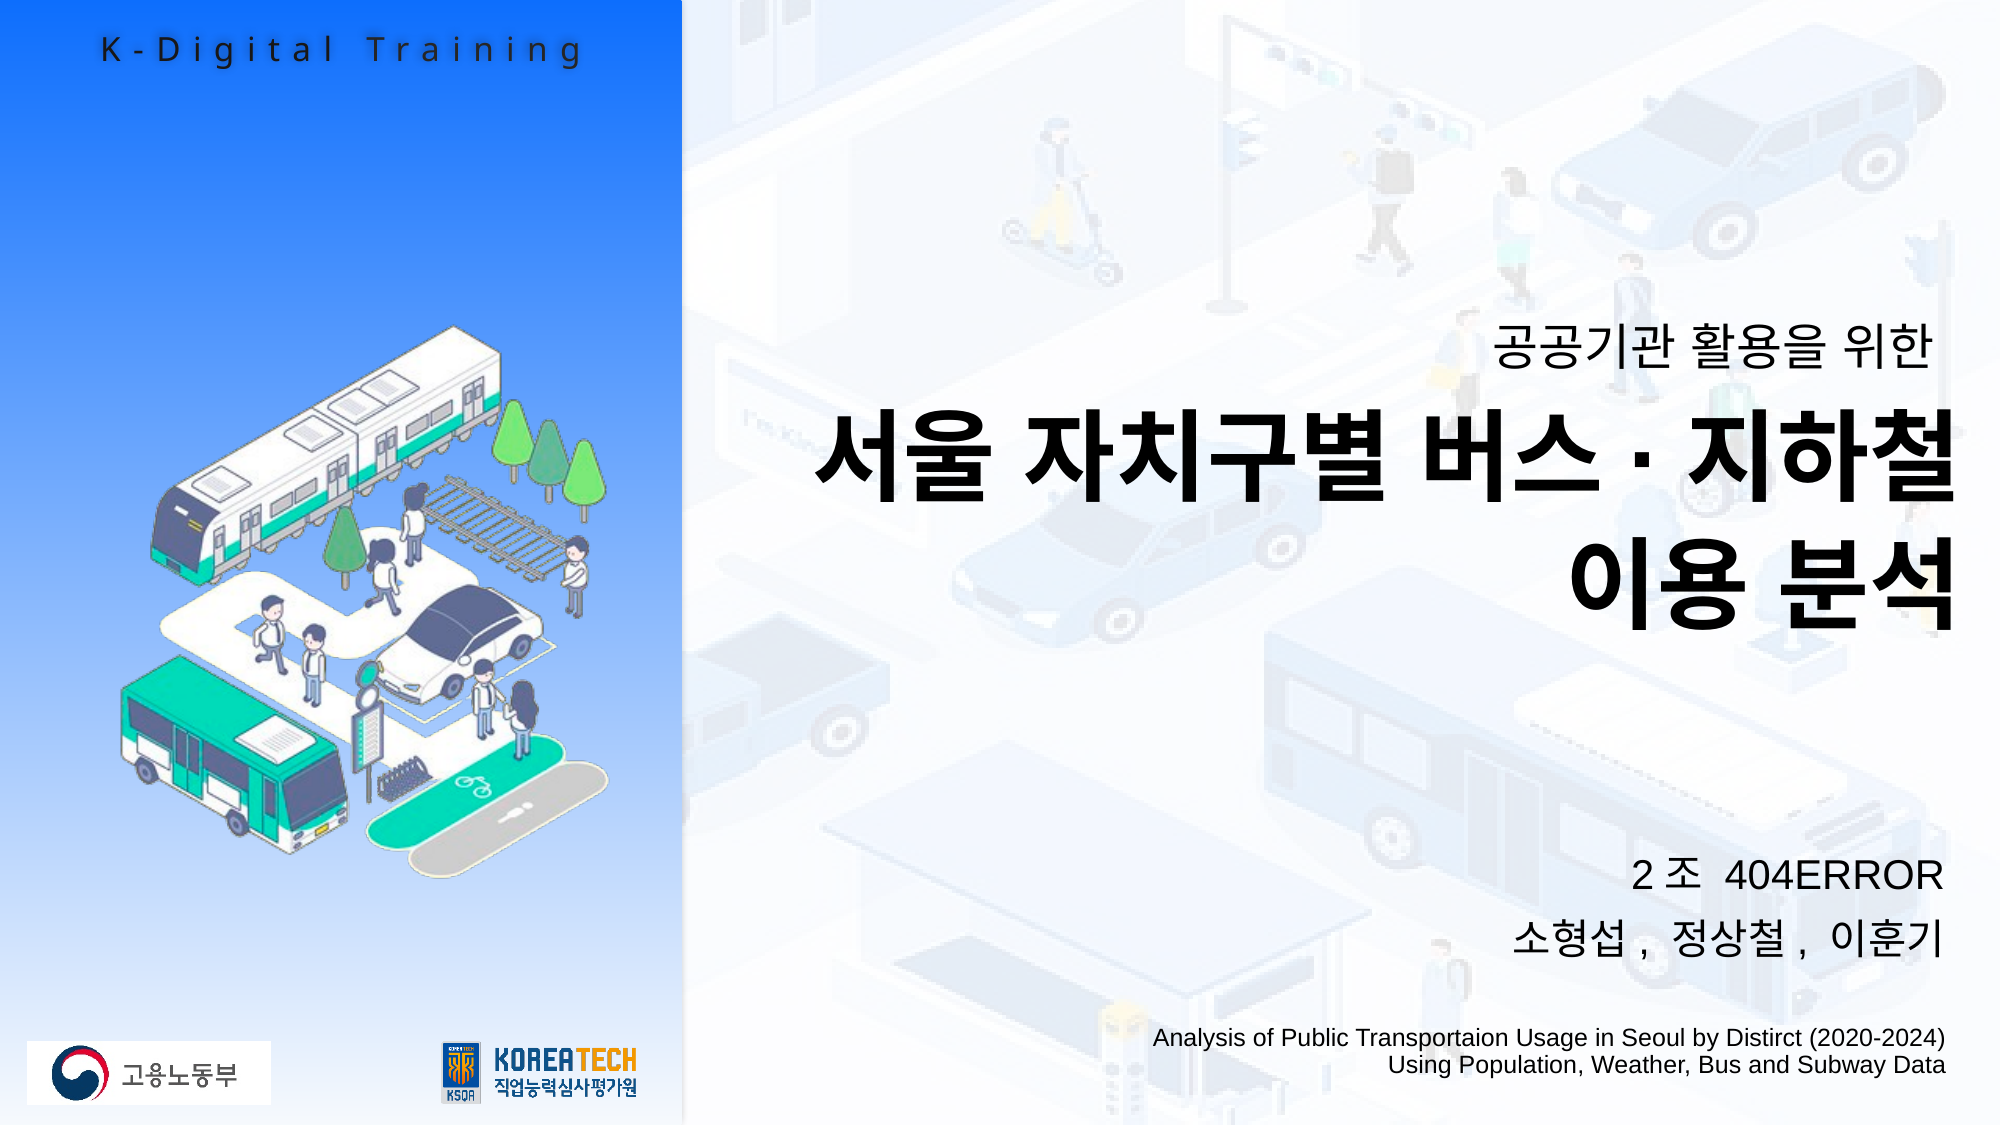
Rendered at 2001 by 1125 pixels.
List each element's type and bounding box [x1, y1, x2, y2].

picture [46, 170, 694, 952]
picture [27, 1041, 271, 1105]
picture [441, 1041, 636, 1104]
